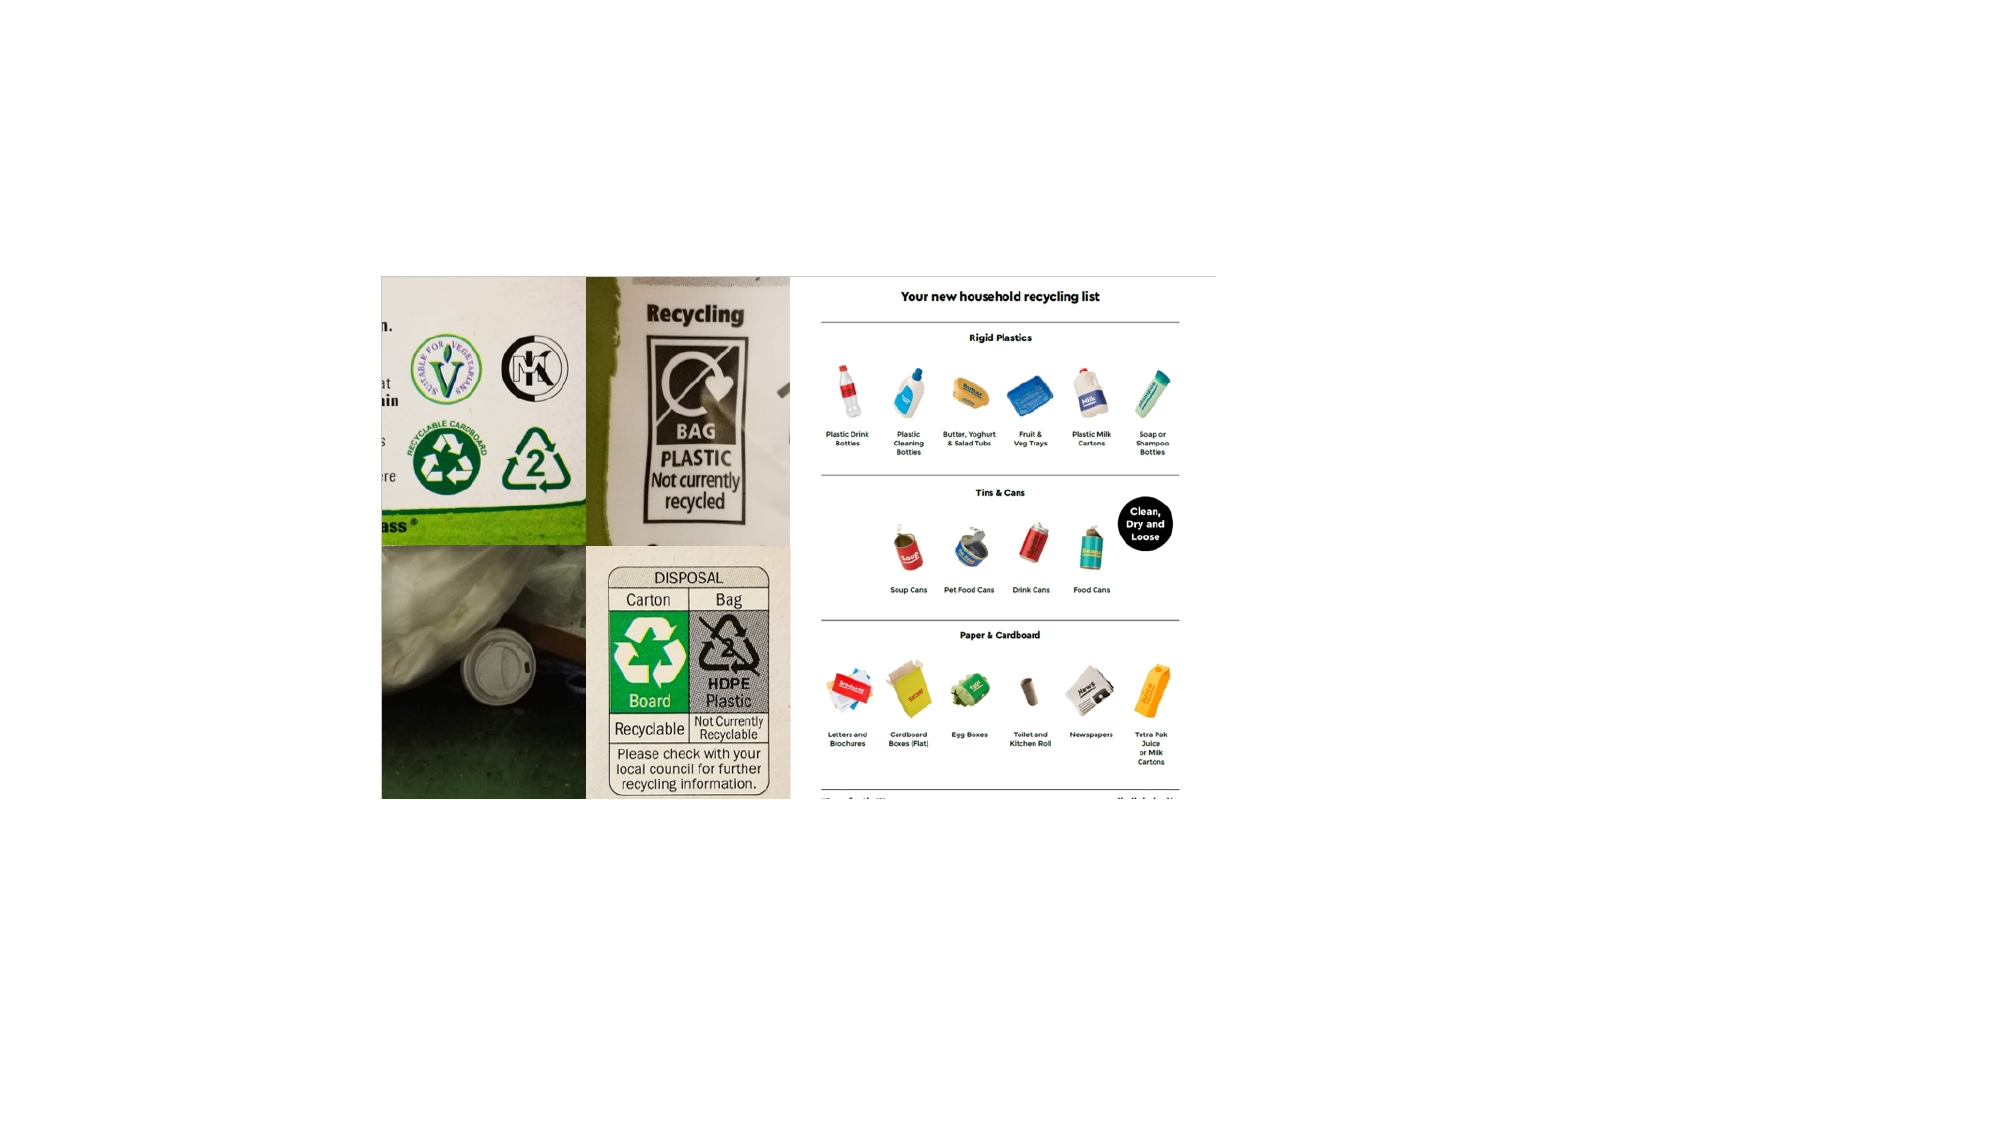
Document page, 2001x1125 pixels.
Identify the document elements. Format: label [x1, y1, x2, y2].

text_box [380, 276, 1217, 800]
